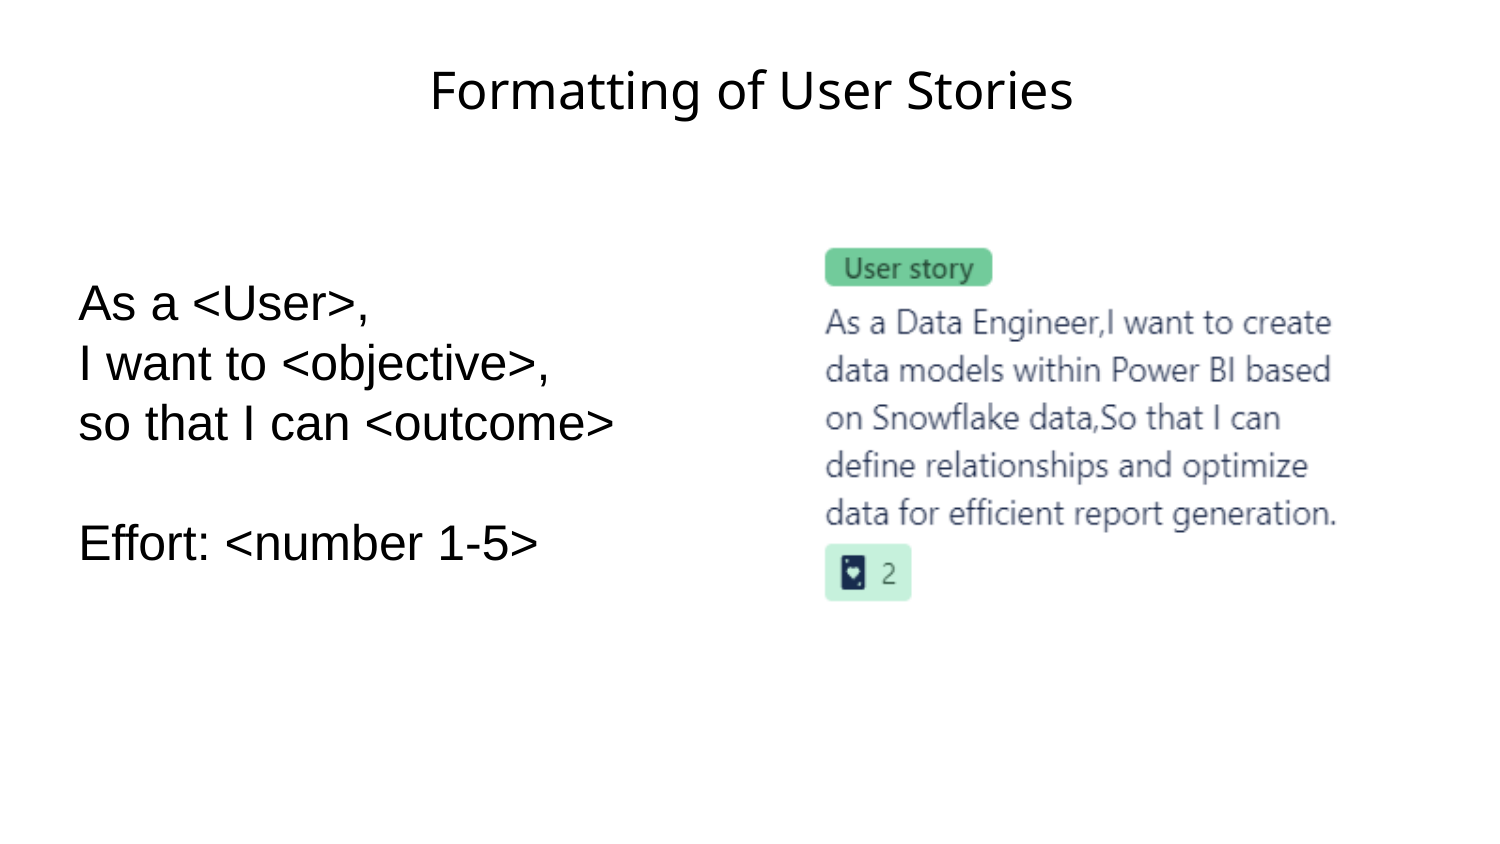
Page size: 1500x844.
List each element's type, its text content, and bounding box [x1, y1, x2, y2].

title Formatting of User Stories [79, 49, 1426, 129]
text_box As a <User>, I want to <objective>, so that I can <outcome> Effort: <number 1-5> [63, 262, 735, 578]
picture [814, 232, 1360, 611]
